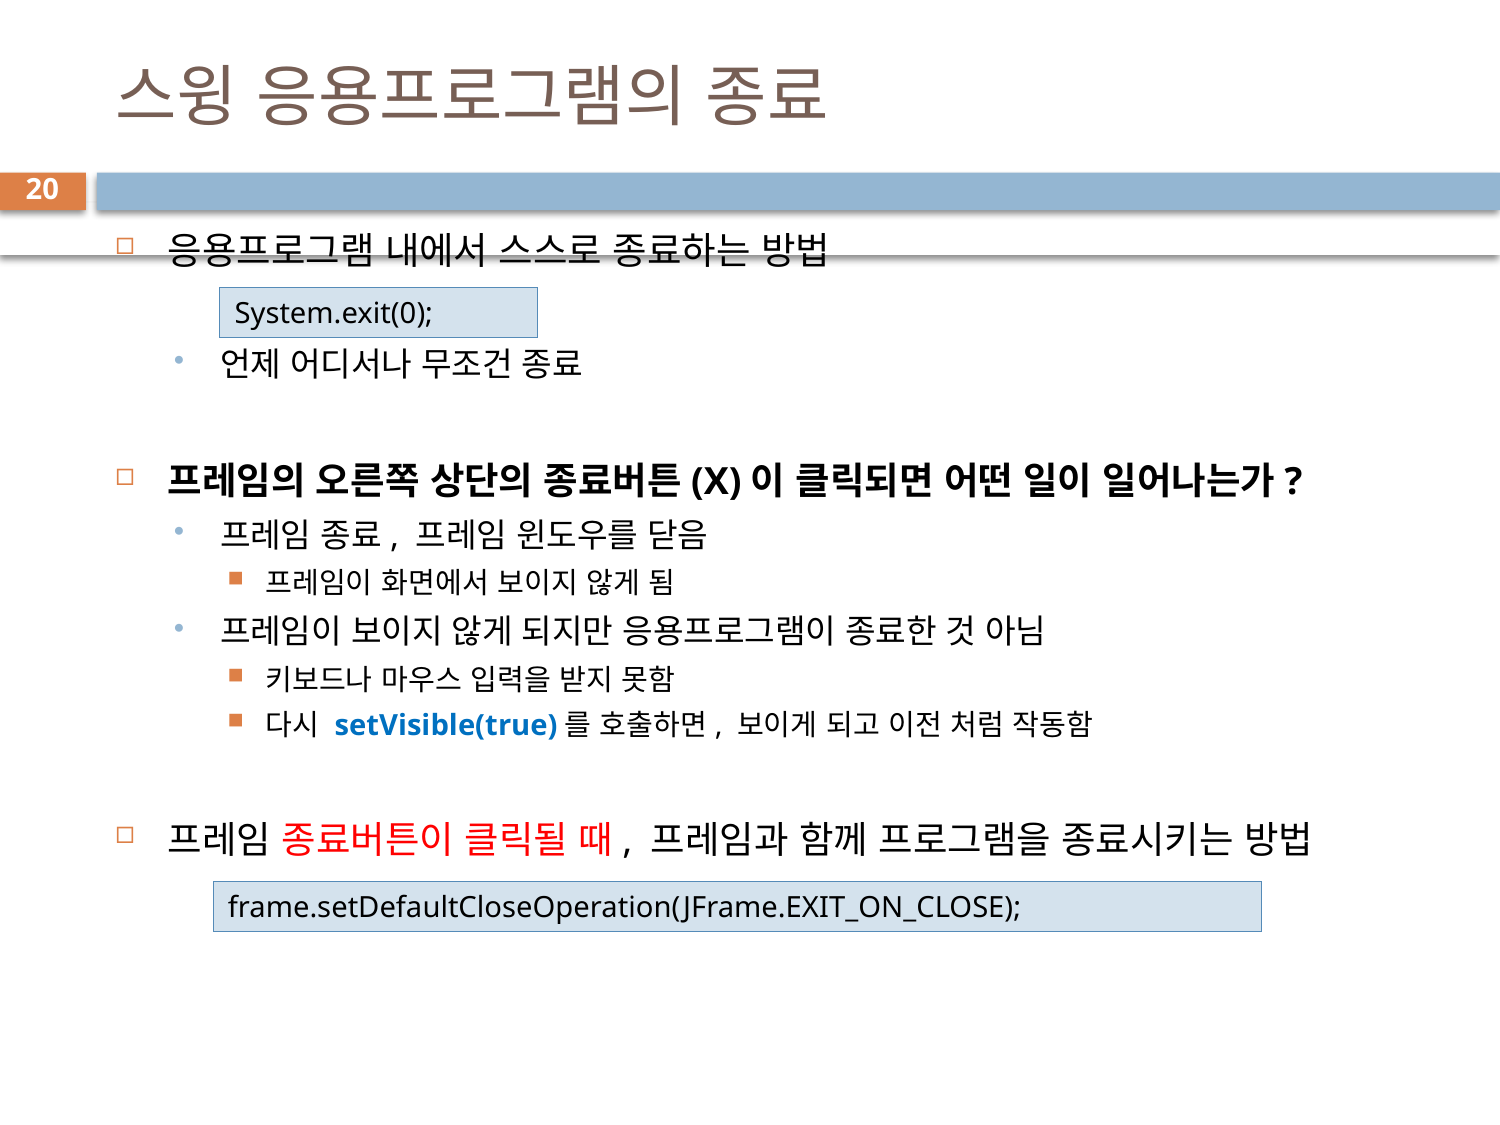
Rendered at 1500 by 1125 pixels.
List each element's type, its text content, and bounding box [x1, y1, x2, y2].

title 스윙 응용프로그램의 종료 [100, 37, 1438, 149]
text_box frame.setDefaultCloseOperation(JFrame.EXIT_ON_CLOSE); [213, 881, 1262, 932]
list 응용프로그램 내에서 스스로 종료하는 방법 언제 어디서나 무조건 종료 프레임의 오른쪽 상단의 종료버튼(X)이 클릭되면 어떤 일이 일어나는가? 프레임 종료, 프레임 윈도우를 닫음 프레임이 화면에서 보이지 않게 됨 프레임이 보이지 않게 되지만 응용프로그램이 종료한 것 아님 키보드나 마우스 입력을 받지 못함 다시 setVisible(true)를 호출하면, 보이게 되고 이전 처럼 작동함 프레임 종료버튼이 클릭될 때, 프레임과 함께 프로그램을 종료시키는 방법 [100, 219, 1438, 963]
text_box System.exit(0); [219, 287, 538, 338]
slide_number 20 [0, 170, 87, 211]
